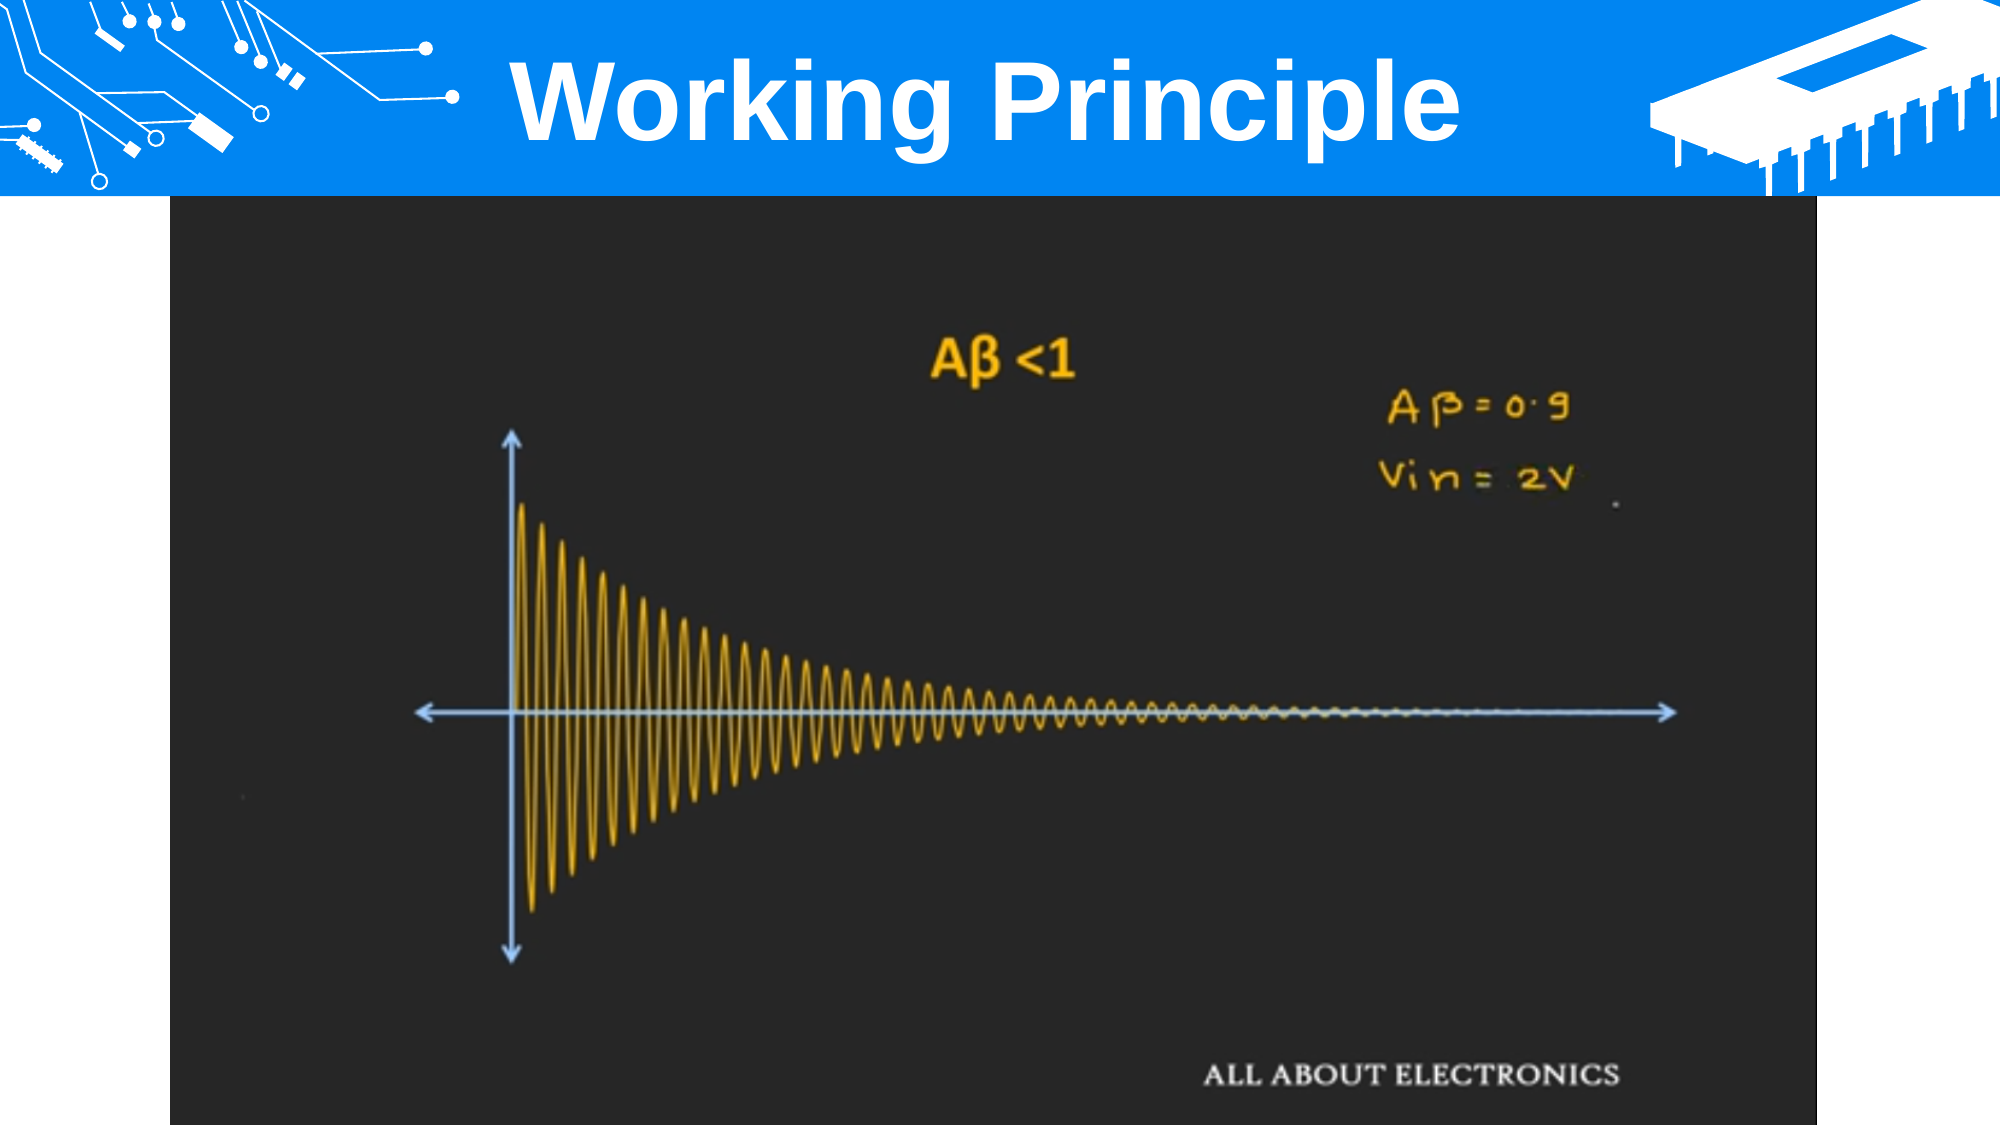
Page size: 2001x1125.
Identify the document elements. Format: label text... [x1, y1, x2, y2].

list Working Principle [53, 44, 1952, 164]
picture [170, 196, 1817, 1125]
